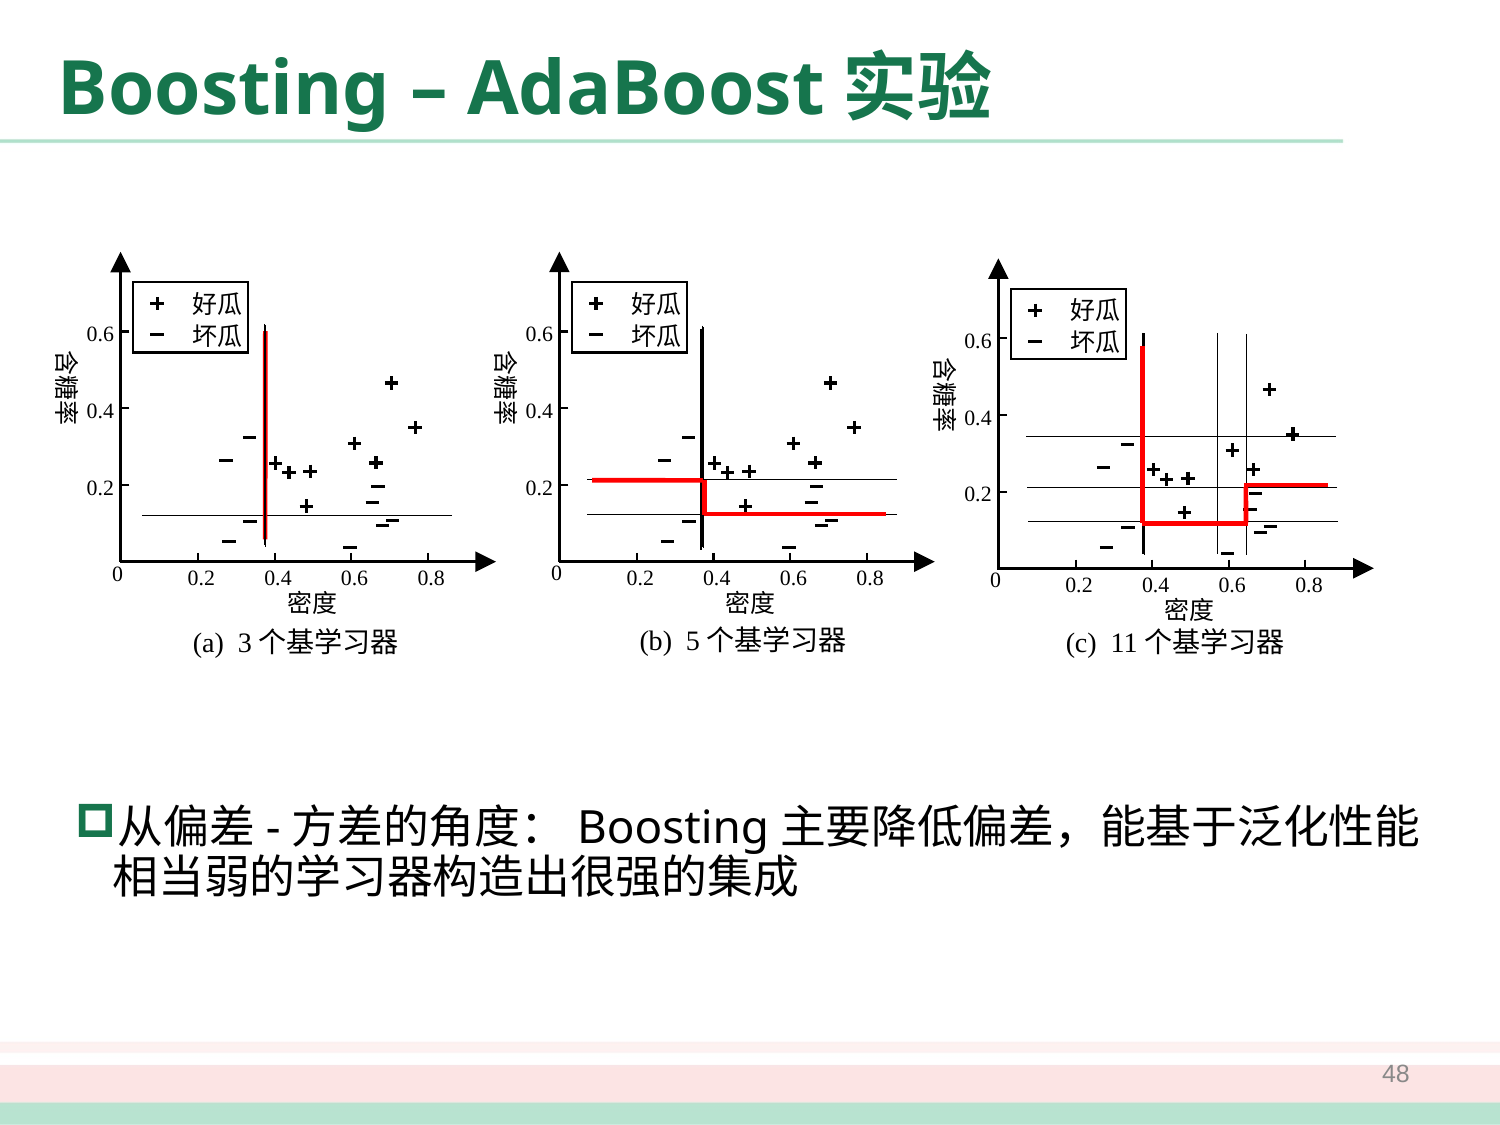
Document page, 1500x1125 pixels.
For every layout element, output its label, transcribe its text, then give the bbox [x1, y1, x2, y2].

text_box 0.6 [1229, 562, 1262, 568]
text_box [1262, 382, 1277, 397]
text_box 0.4 [249, 556, 274, 561]
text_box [282, 465, 296, 480]
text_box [808, 456, 822, 470]
text_box 0.6 [352, 556, 384, 561]
text_box 0.4 [1127, 569, 1180, 604]
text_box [299, 499, 314, 513]
text_box 0.6 [560, 312, 568, 354]
text_box 0.6 [121, 312, 130, 354]
text_box 0.6 [1203, 562, 1228, 568]
text_box 0.2 [173, 556, 198, 561]
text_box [408, 420, 422, 435]
text_box 0.2 [121, 466, 130, 507]
text_box 0.2 [638, 556, 670, 561]
text_box 0 [975, 558, 1016, 600]
text_box 0.8 [1280, 562, 1305, 568]
slide_number 48 [1074, 1042, 1425, 1103]
text_box (c) 11个基学习器 [1051, 616, 1182, 666]
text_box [1160, 472, 1174, 487]
text_box (b) 5个基学习器 [624, 615, 742, 664]
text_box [303, 464, 317, 478]
text_box 0.4 [999, 396, 1007, 437]
text_box 0.6 [765, 562, 823, 598]
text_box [369, 456, 383, 470]
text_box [707, 456, 722, 470]
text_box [743, 464, 756, 478]
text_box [268, 456, 283, 470]
text_box 0.8 [867, 556, 899, 561]
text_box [847, 420, 861, 435]
text_box 0.2 [949, 472, 998, 514]
text_box (b) 5个基学习器 [743, 615, 862, 664]
text_box 0.2 [199, 556, 231, 561]
text_box 0.2 [1076, 562, 1108, 568]
text_box 0.8 [402, 556, 427, 561]
text_box 0.4 [510, 389, 559, 431]
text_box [1183, 471, 1195, 485]
text_box 0.2 [1050, 562, 1075, 568]
text_box 0.4 [298, 562, 307, 580]
text_box 0.4 [1127, 562, 1152, 568]
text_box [823, 376, 838, 390]
text_box 0.4 [121, 389, 130, 431]
text_box (c) 11个基学习器 [1183, 616, 1300, 666]
text_box 0.4 [949, 396, 998, 437]
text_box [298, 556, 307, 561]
text_box 密度 [711, 580, 741, 615]
text_box 0.8 [1306, 562, 1338, 568]
text_box 0.6 [71, 312, 120, 354]
text_box 0.4 [688, 556, 713, 561]
text_box 0.6 [510, 312, 559, 354]
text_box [1183, 505, 1191, 520]
text_box 0.4 [249, 562, 296, 598]
text_box (a) 3个基学习器 [178, 616, 296, 666]
text_box 0.6 [1203, 569, 1262, 604]
text_box 0.6 [999, 319, 1007, 361]
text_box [786, 436, 800, 450]
text_box 0.6 [765, 556, 790, 561]
text_box 0.2 [1050, 569, 1108, 604]
text_box 0.2 [611, 562, 670, 598]
text_box 0.6 [949, 319, 998, 361]
text_box 0.4 [560, 389, 568, 431]
text_box 密度 [1183, 587, 1230, 616]
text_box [743, 499, 753, 513]
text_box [384, 376, 399, 390]
text_box 0.2 [510, 466, 559, 507]
text_box (a) 3个基学习器 [298, 616, 414, 666]
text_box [721, 465, 735, 480]
text_box 0.6 [326, 562, 384, 598]
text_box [1146, 462, 1161, 477]
text_box 0.4 [1153, 562, 1180, 568]
text_box 0.2 [173, 562, 231, 598]
text_box 0.4 [688, 562, 741, 598]
list 从偏差-方差的角度：Boosting主要降低偏差，能基于泛化性能相当弱的学习器构造出很强的集成 [60, 720, 1474, 971]
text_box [1286, 427, 1300, 441]
text_box 0 [536, 551, 578, 593]
text_box 密度 [1150, 587, 1182, 616]
text_box 0.8 [841, 556, 866, 561]
text_box 含糖率 [468, 335, 530, 427]
text_box 0.2 [560, 466, 568, 507]
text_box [1010, 287, 1136, 365]
text_box 0.4 [275, 556, 296, 561]
text_box 0.6 [326, 556, 350, 561]
text_box 密度 [298, 580, 353, 616]
text_box 0.6 [791, 556, 823, 561]
text_box 密度 [272, 580, 296, 616]
text_box 0.8 [428, 556, 460, 561]
text_box 含糖率 [29, 335, 91, 427]
text_box 0.4 [714, 556, 741, 561]
text_box 0.2 [611, 556, 636, 561]
picture [0, 0, 1500, 1125]
title Boosting – AdaBoost实验 [42, 26, 1337, 155]
text_box 0.2 [999, 472, 1007, 514]
text_box 0.8 [1280, 569, 1338, 604]
text_box 密度 [743, 580, 791, 615]
text_box 0.2 [71, 466, 120, 507]
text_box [347, 436, 362, 450]
text_box 含糖率 [907, 342, 969, 434]
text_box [132, 280, 258, 359]
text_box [1225, 443, 1240, 457]
text_box 0.8 [841, 562, 899, 598]
text_box 0 [97, 551, 139, 593]
text_box 0.4 [71, 389, 120, 431]
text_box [1247, 462, 1261, 477]
text_box 0.8 [402, 562, 460, 598]
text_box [571, 280, 697, 359]
